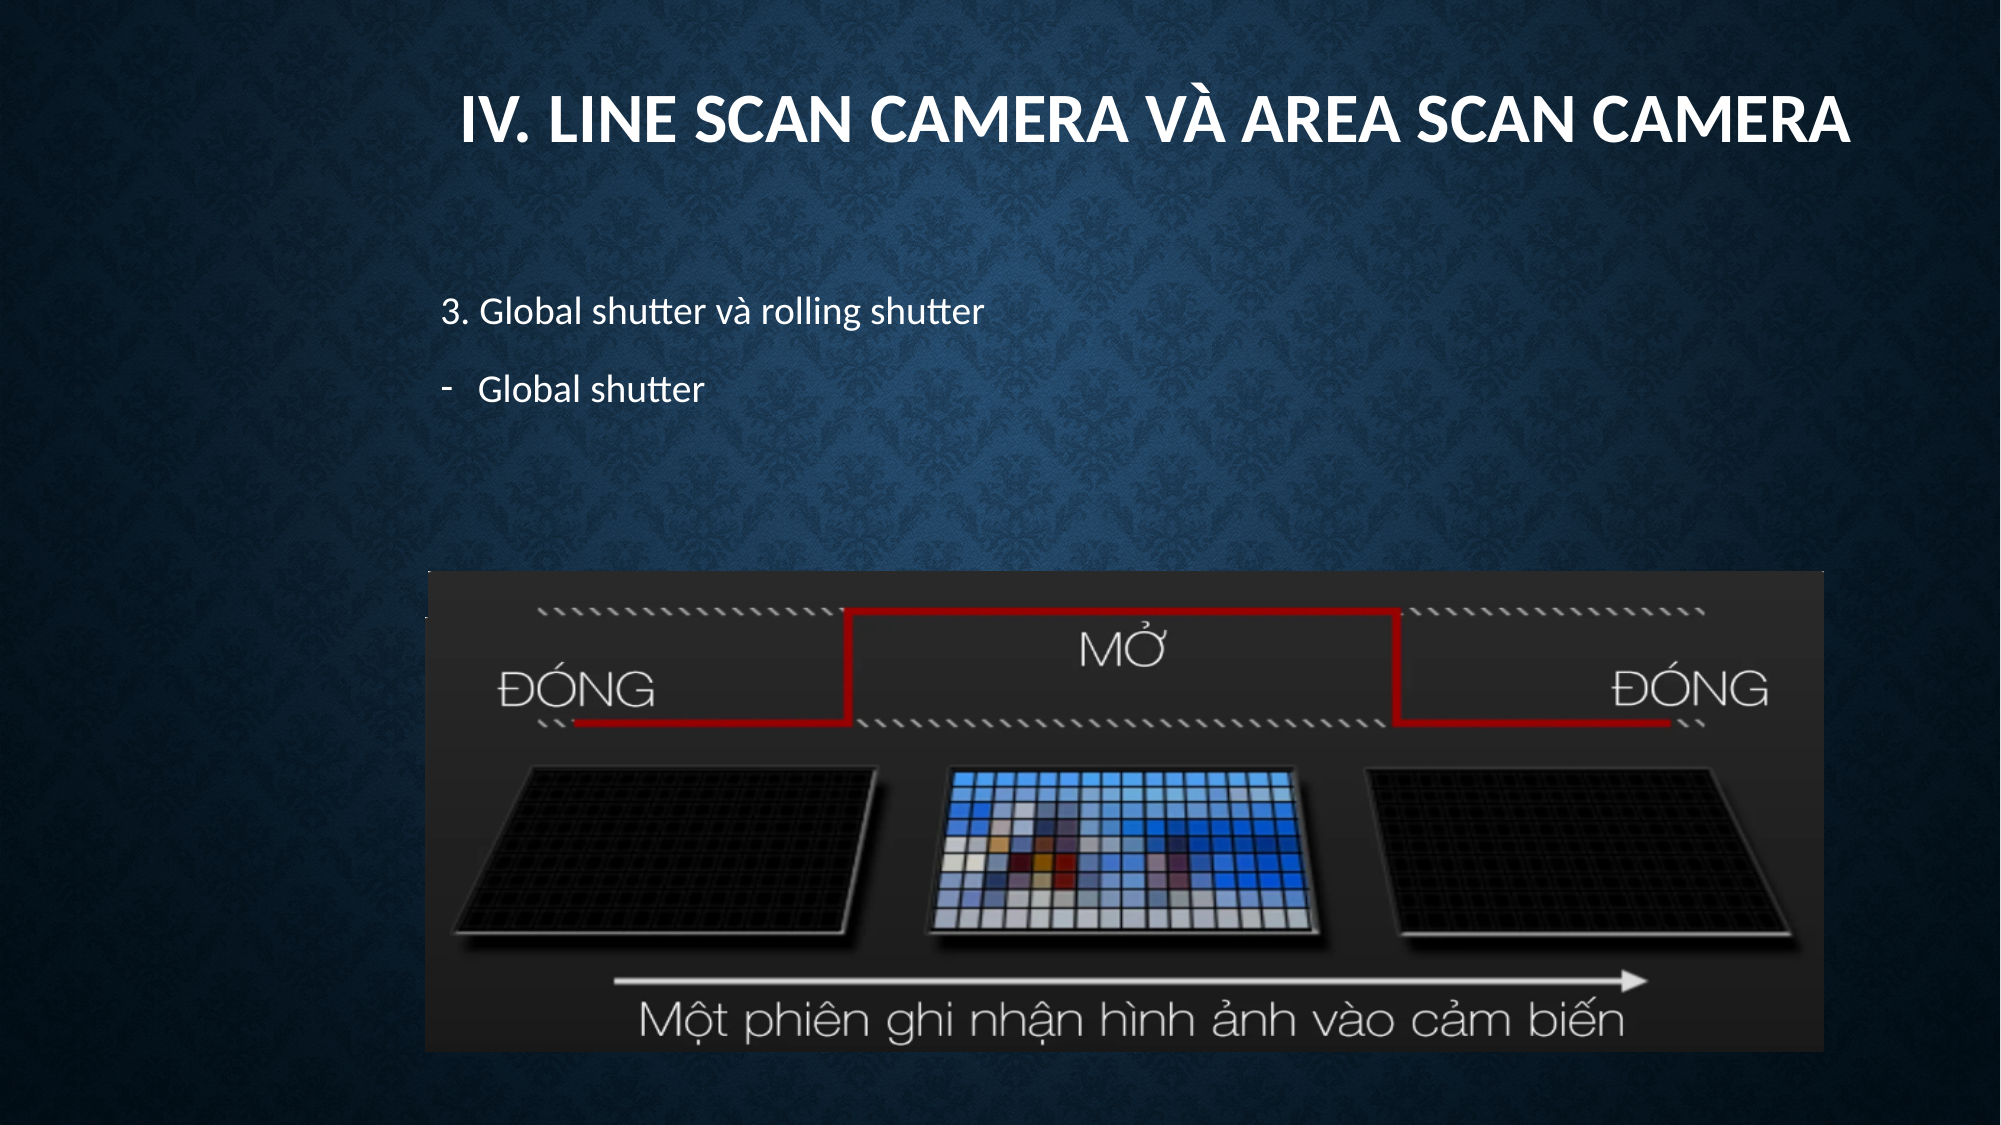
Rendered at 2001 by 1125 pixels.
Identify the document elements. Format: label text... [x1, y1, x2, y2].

picture [424, 571, 1824, 1052]
text_box IV. Line Scan camera và AREa Scan camera [425, 56, 1888, 182]
list 3. Global shutter và rolling shutter Global shutter [425, 267, 1106, 486]
